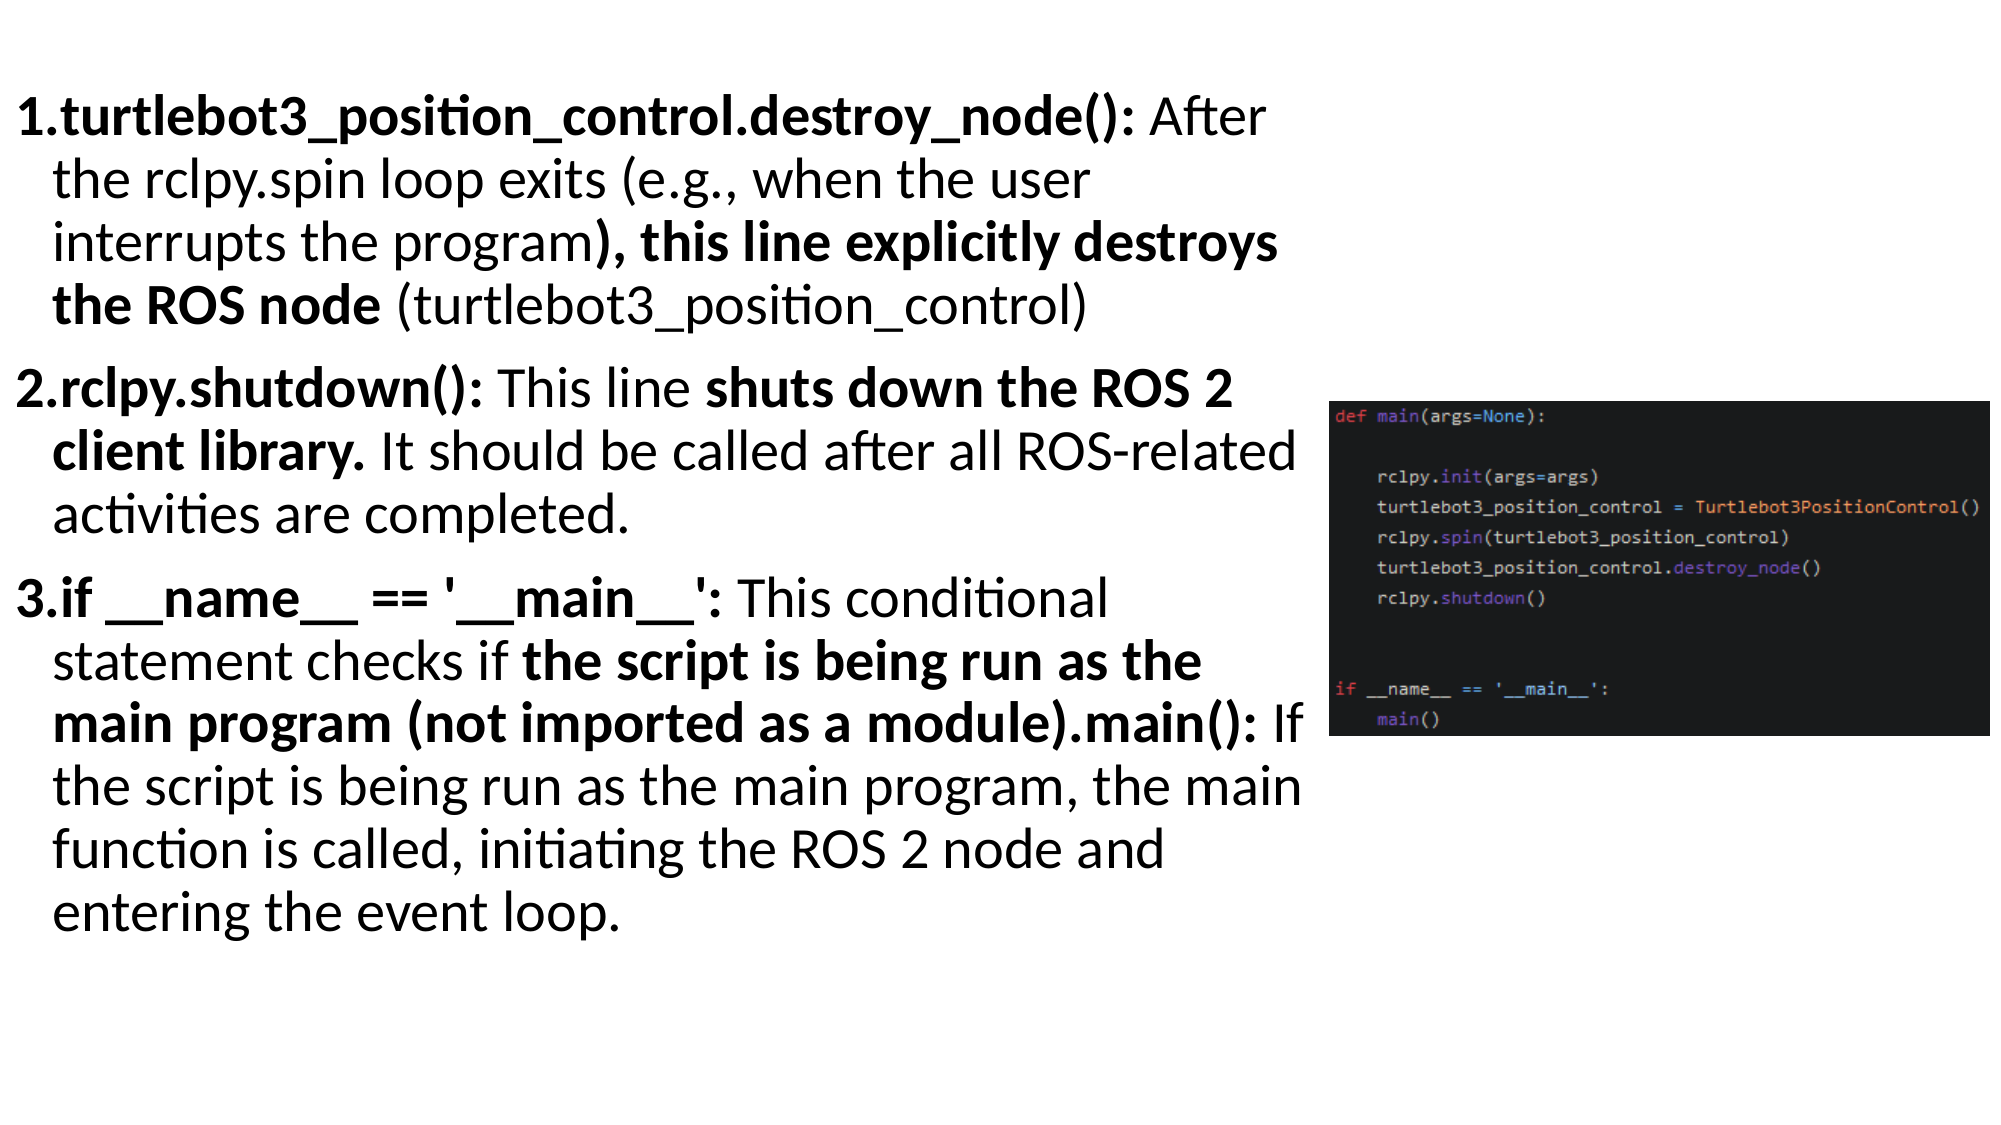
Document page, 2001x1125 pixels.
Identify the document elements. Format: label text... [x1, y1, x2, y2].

list turtlebot3_position_control.destroy_node(): After the rclpy.spin loop exits (e.g., when the user interrupts the program), this line explicitly destroys the ROS node (turtlebot3_position_control) rclpy.shutdown(): This line shuts down the ROS 2 client library. It should be called after all ROS-related activities are completed. if __name__ == '__main__': This conditional statement checks if the script is being run as the main program (not imported as a module).main(): If the script is being run as the main program, the main function is called, initiating the ROS 2 node and entering the event loop. [0, 78, 1330, 1014]
picture [1329, 401, 1990, 736]
